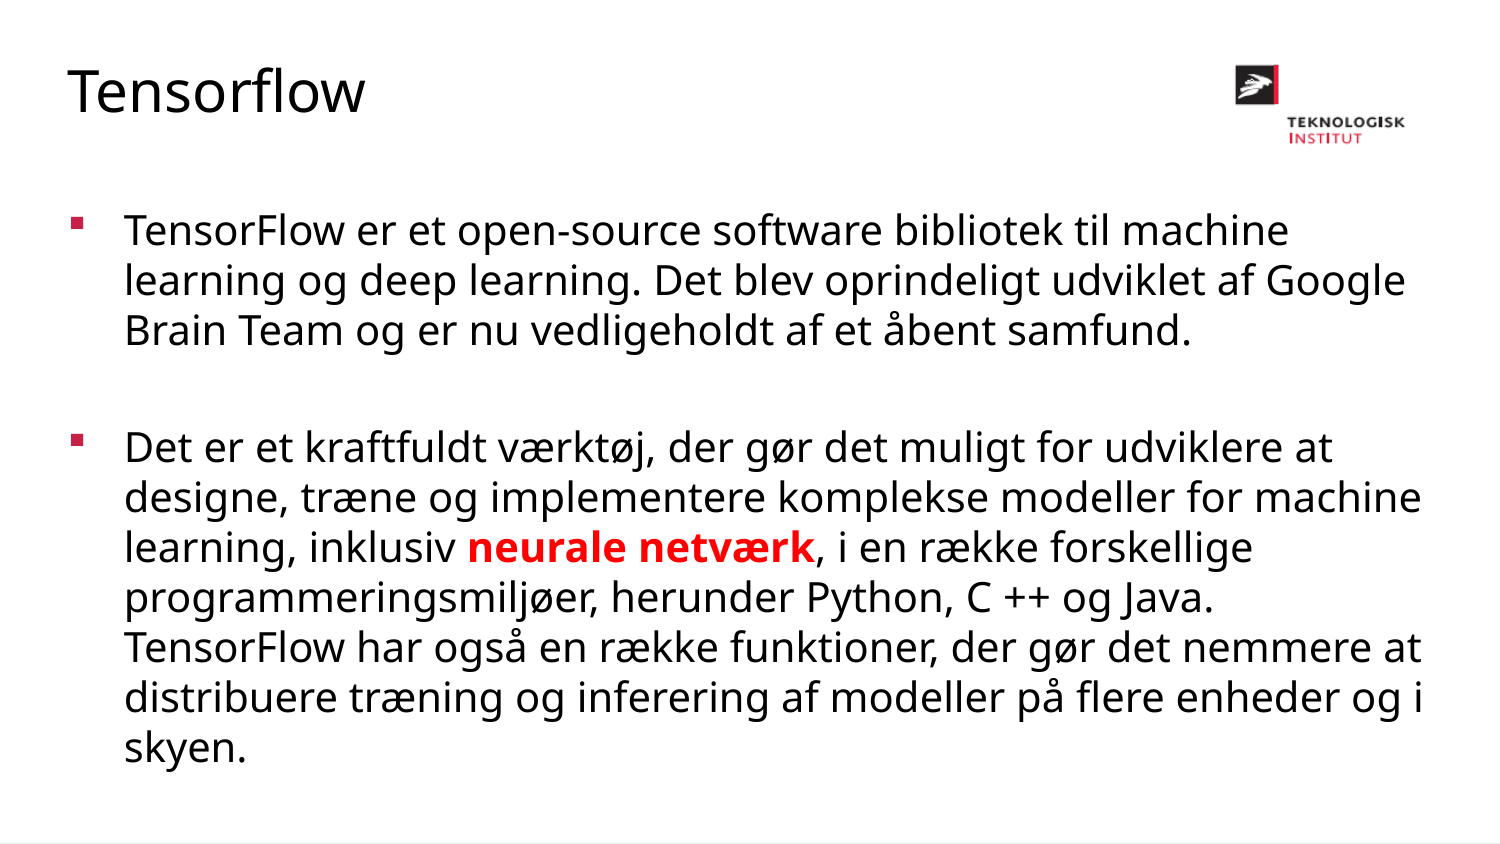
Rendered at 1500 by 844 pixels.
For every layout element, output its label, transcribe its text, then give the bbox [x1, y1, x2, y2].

list Tensorflow [46, 33, 1204, 185]
list TensorFlow er et open-source software bibliotek til machine learning og deep learning. Det blev oprindeligt udviklet af Google Brain Team og er nu vedligeholdt af et åbent samfund. Det er et kraftfuldt værktøj, der gør det muligt for udviklere at designe, træne og implementere komplekse modeller for machine learning, inklusiv neurale netværk, i en række forskellige programmeringsmiljøer, herunder Python, C ++ og Java. TensorFlow har også en række funktioner, der gør det nemmere at distribuere træning og inferering af modeller på flere enheder og i skyen. [46, 183, 1447, 772]
